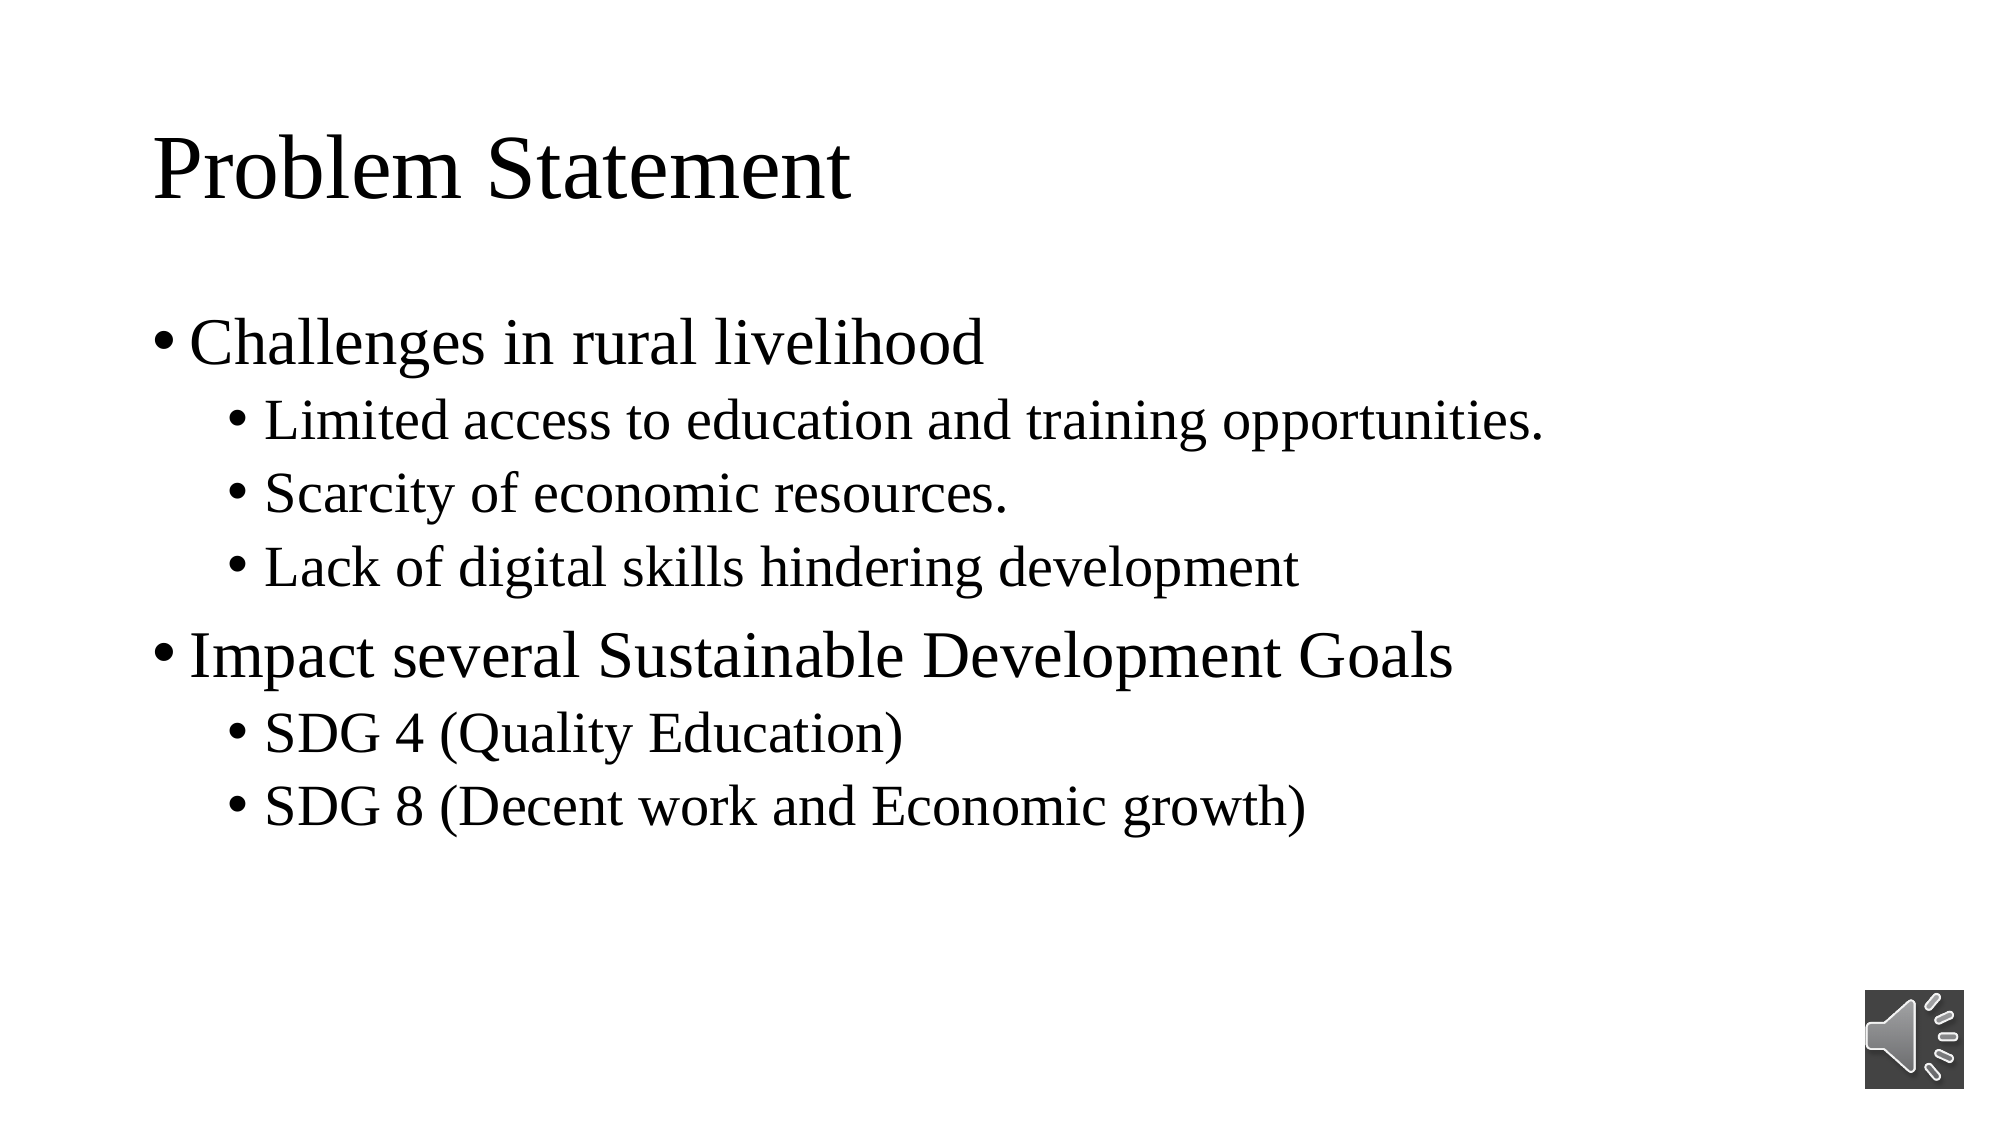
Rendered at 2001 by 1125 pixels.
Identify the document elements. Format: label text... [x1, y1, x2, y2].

title Problem Statement [137, 59, 1863, 278]
list Challenges in rural livelihood Limited access to education and training opportunities. Scarcity of economic resources. Lack of digital skills hindering development Impact several Sustainable Development Goals SDG 4 (Quality Education) SDG 8 (Decent work and Economic growth) [137, 299, 1863, 1014]
picture [1864, 989, 1965, 1090]
